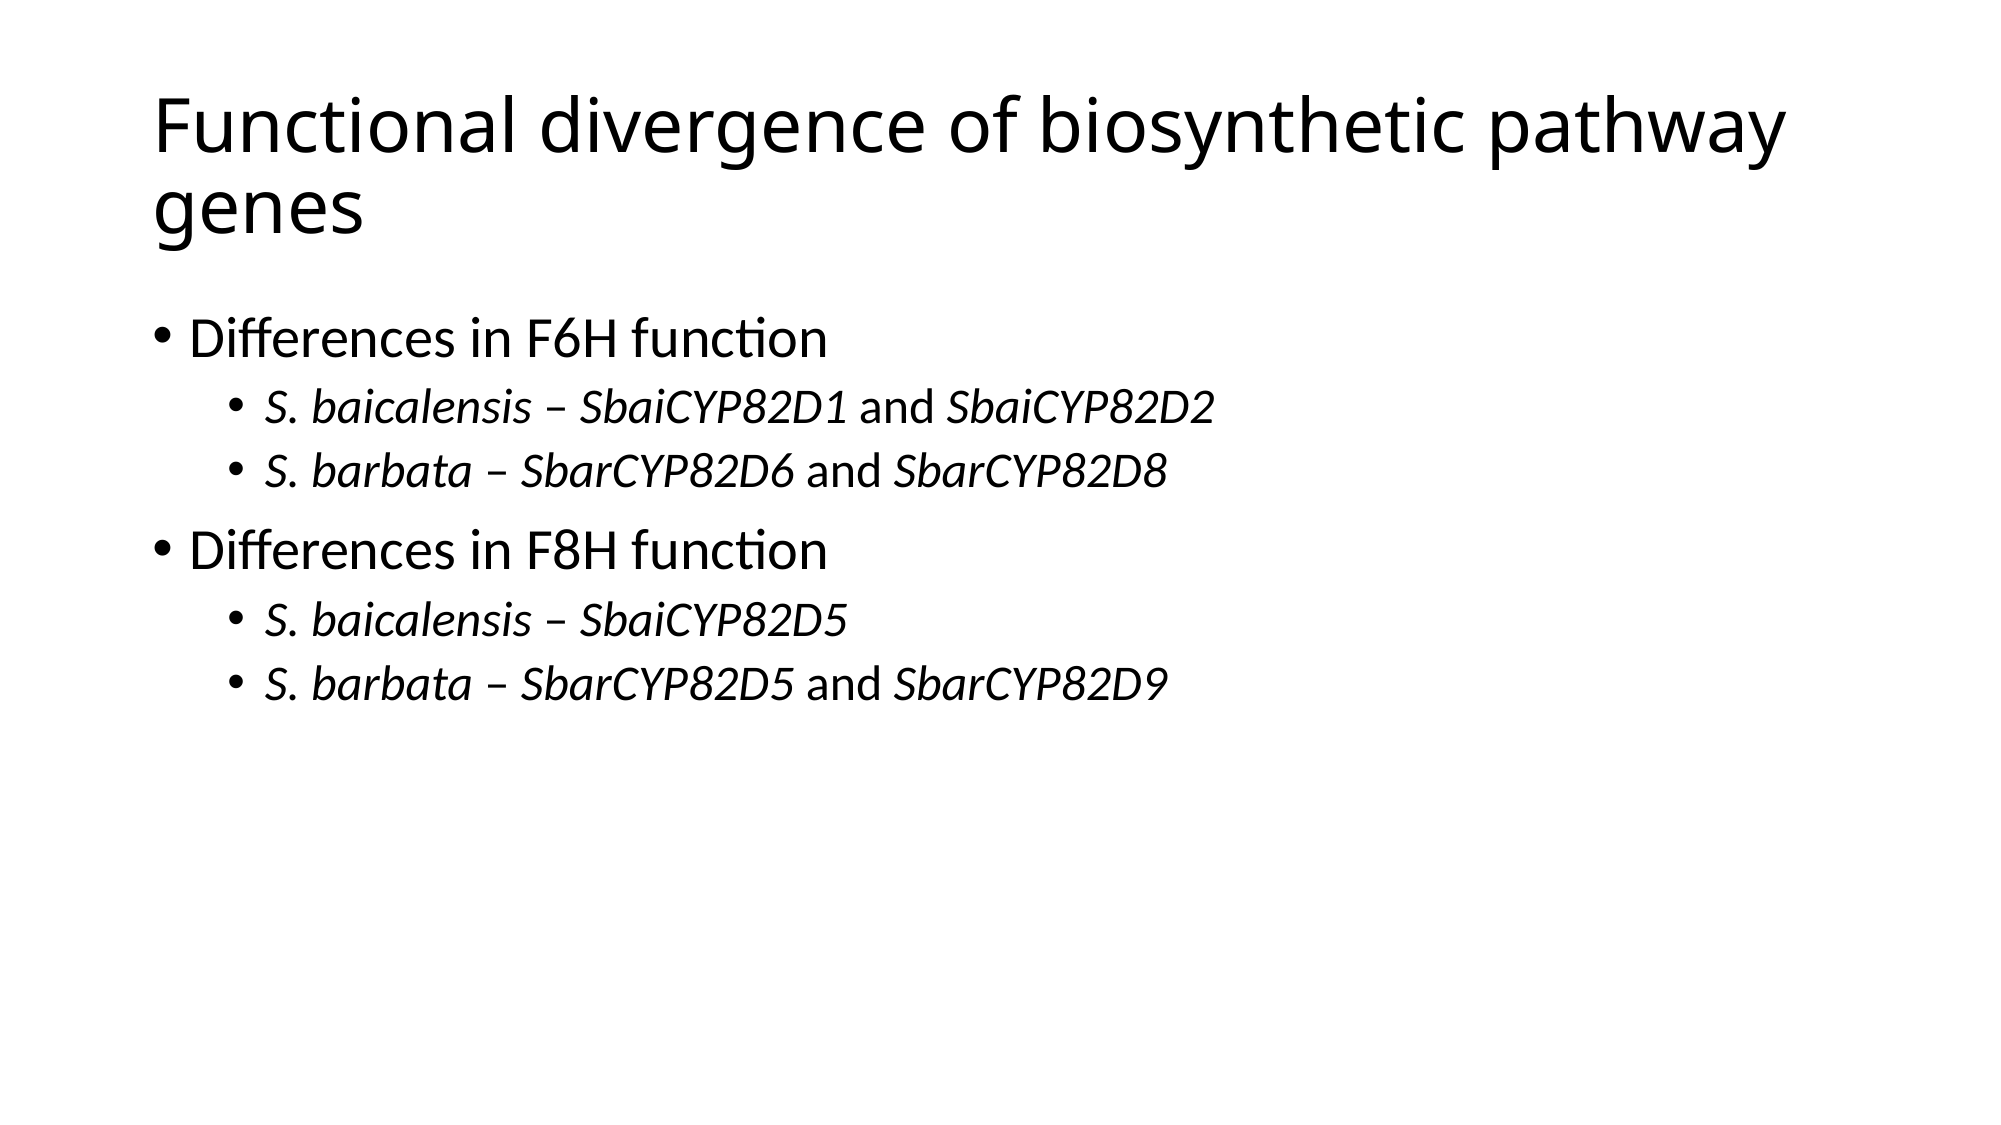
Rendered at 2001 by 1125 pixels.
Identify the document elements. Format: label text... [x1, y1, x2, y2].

title Functional divergence of biosynthetic pathway genes [137, 59, 1863, 278]
list Differences in F6H function S. baicalensis – SbaiCYP82D1 and SbaiCYP82D2 S. barbata – SbarCYP82D6 and SbarCYP82D8 Differences in F8H function S. baicalensis – SbaiCYP82D5 S. barbata – SbarCYP82D5 and SbarCYP82D9 [137, 299, 1863, 1014]
